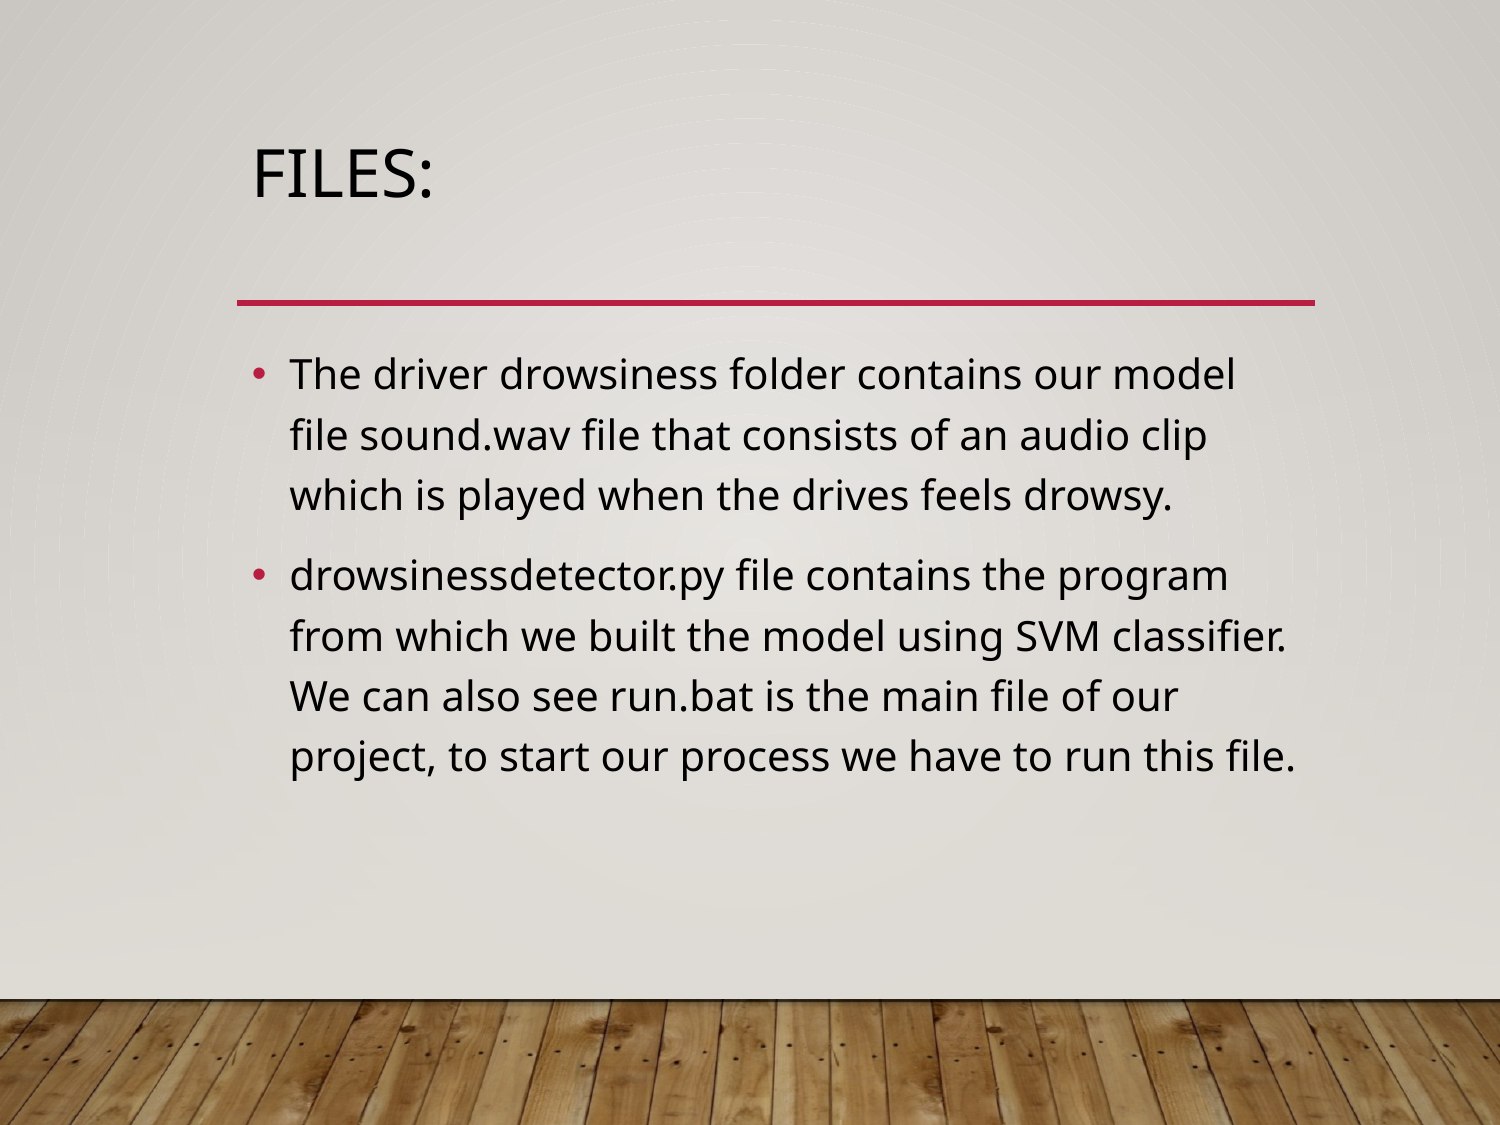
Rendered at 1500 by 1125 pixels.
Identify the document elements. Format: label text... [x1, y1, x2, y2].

title Files: [236, 131, 1315, 305]
list The driver drowsiness folder contains our model file sound.wav file that consists of an audio clip which is played when the drives feels drowsy. drowsinessdetector.py file contains the program from which we built the model using SVM classifier. We can also see run.bat is the main file of our project, to start our process we have to run this file. [236, 330, 1315, 897]
picture [0, 999, 1500, 1125]
